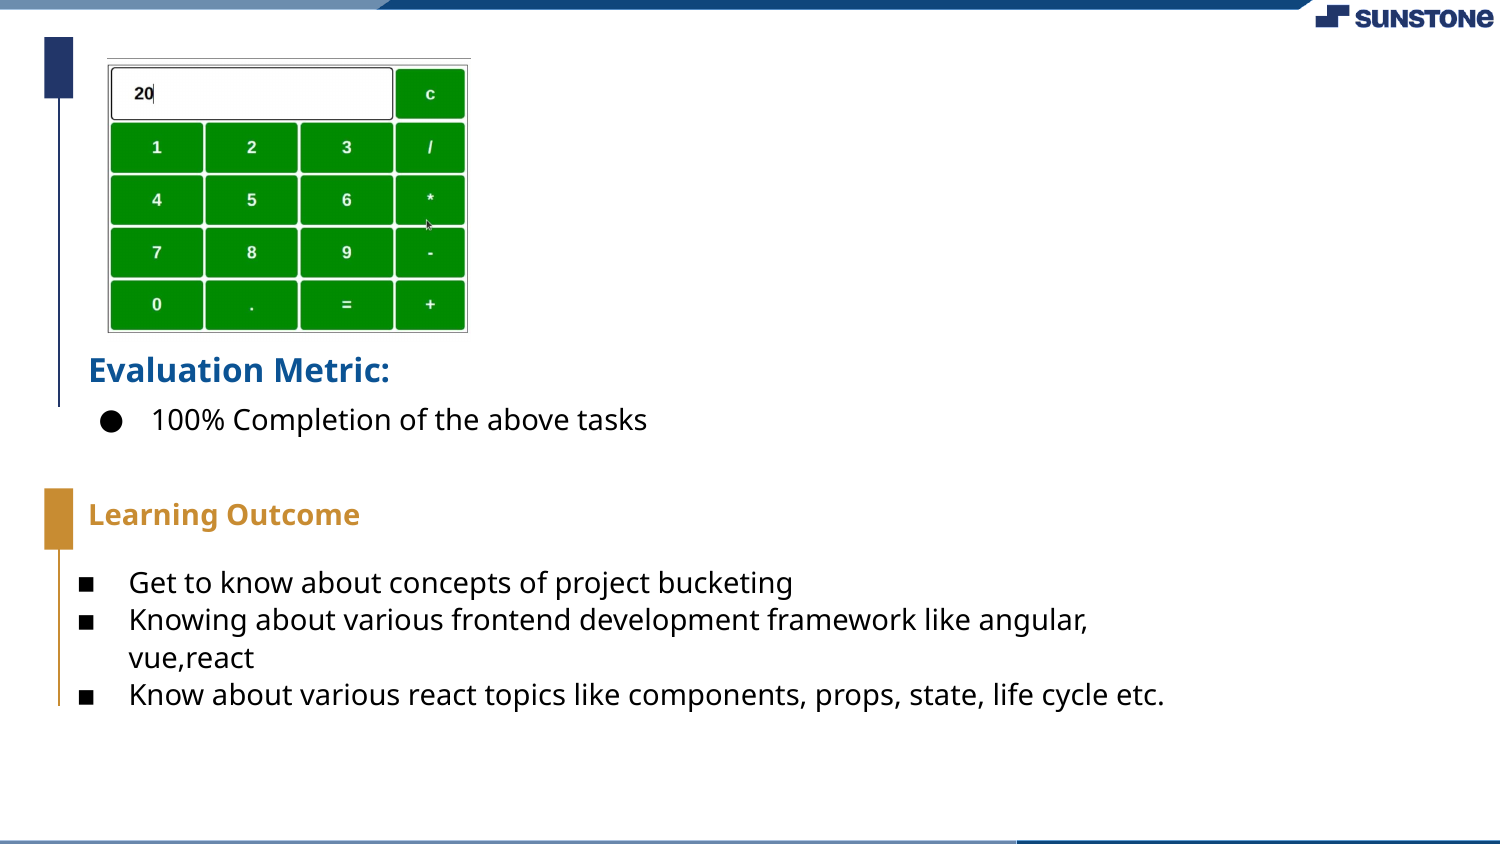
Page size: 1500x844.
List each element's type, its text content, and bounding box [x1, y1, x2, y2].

picture [0, 0, 1500, 844]
text_box Learning Outcome [73, 488, 505, 541]
text_box 100% Completion of the above tasks [60, 393, 815, 446]
text_box Get to know about concepts of project bucketing Knowing about various frontend development framework like angular, vue,react Know about various react topics like components, props, state, life cycle etc. [38, 554, 1195, 743]
text_box Evaluation Metric: [73, 341, 827, 394]
